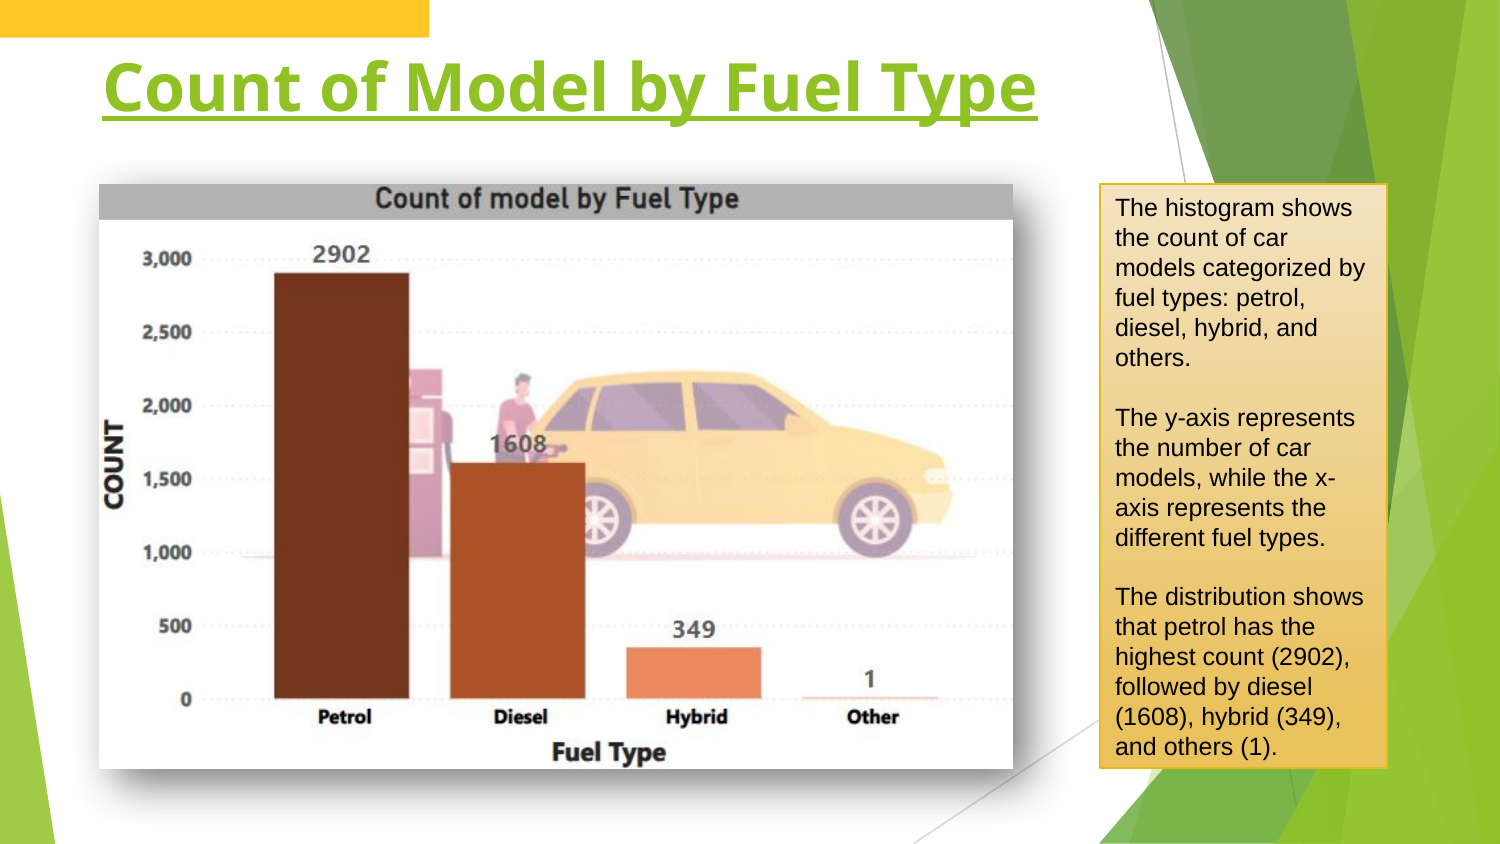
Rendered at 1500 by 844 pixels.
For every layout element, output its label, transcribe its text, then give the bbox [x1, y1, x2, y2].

text_box The histogram shows the count of car models categorized by fuel types: petrol, diesel, hybrid, and others. The y-axis represents the number of car models, while the x-axis represents the different fuel types. The distribution shows that petrol has the highest count (2902), followed by diesel (1608), hybrid (349), and others (1). [1099, 184, 1388, 769]
title Count of Model by Fuel Type [99, 42, 1104, 180]
text_box [0, 0, 429, 38]
picture [99, 183, 1013, 769]
text_box [299, 104, 1468, 190]
